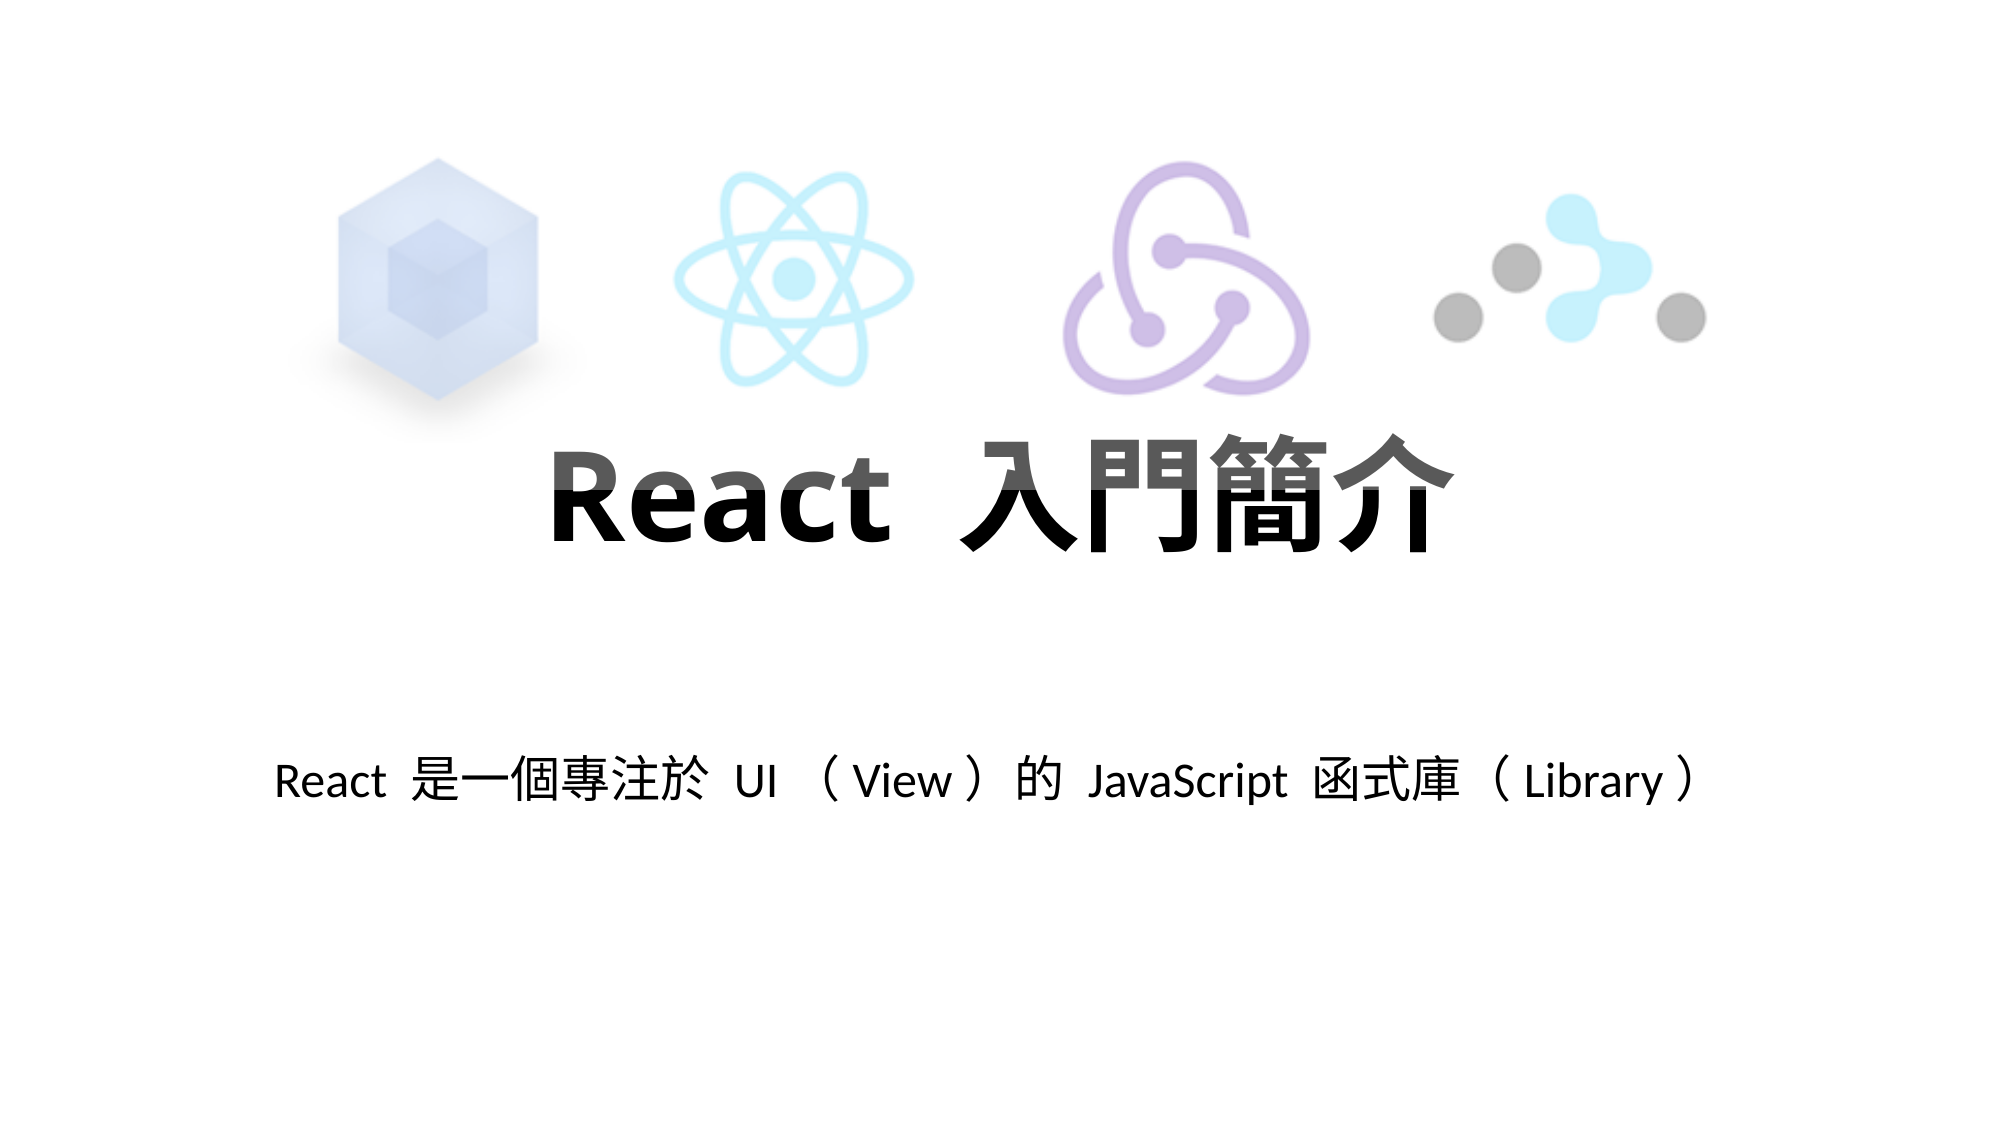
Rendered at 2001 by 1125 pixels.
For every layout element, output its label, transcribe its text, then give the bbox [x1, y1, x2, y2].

picture [174, 52, 1825, 490]
title React 入門簡介 [249, 490, 1750, 576]
subtitle React 是一個專注於 UI（View）的 JavaScript 函式庫（Library） [249, 590, 1750, 863]
